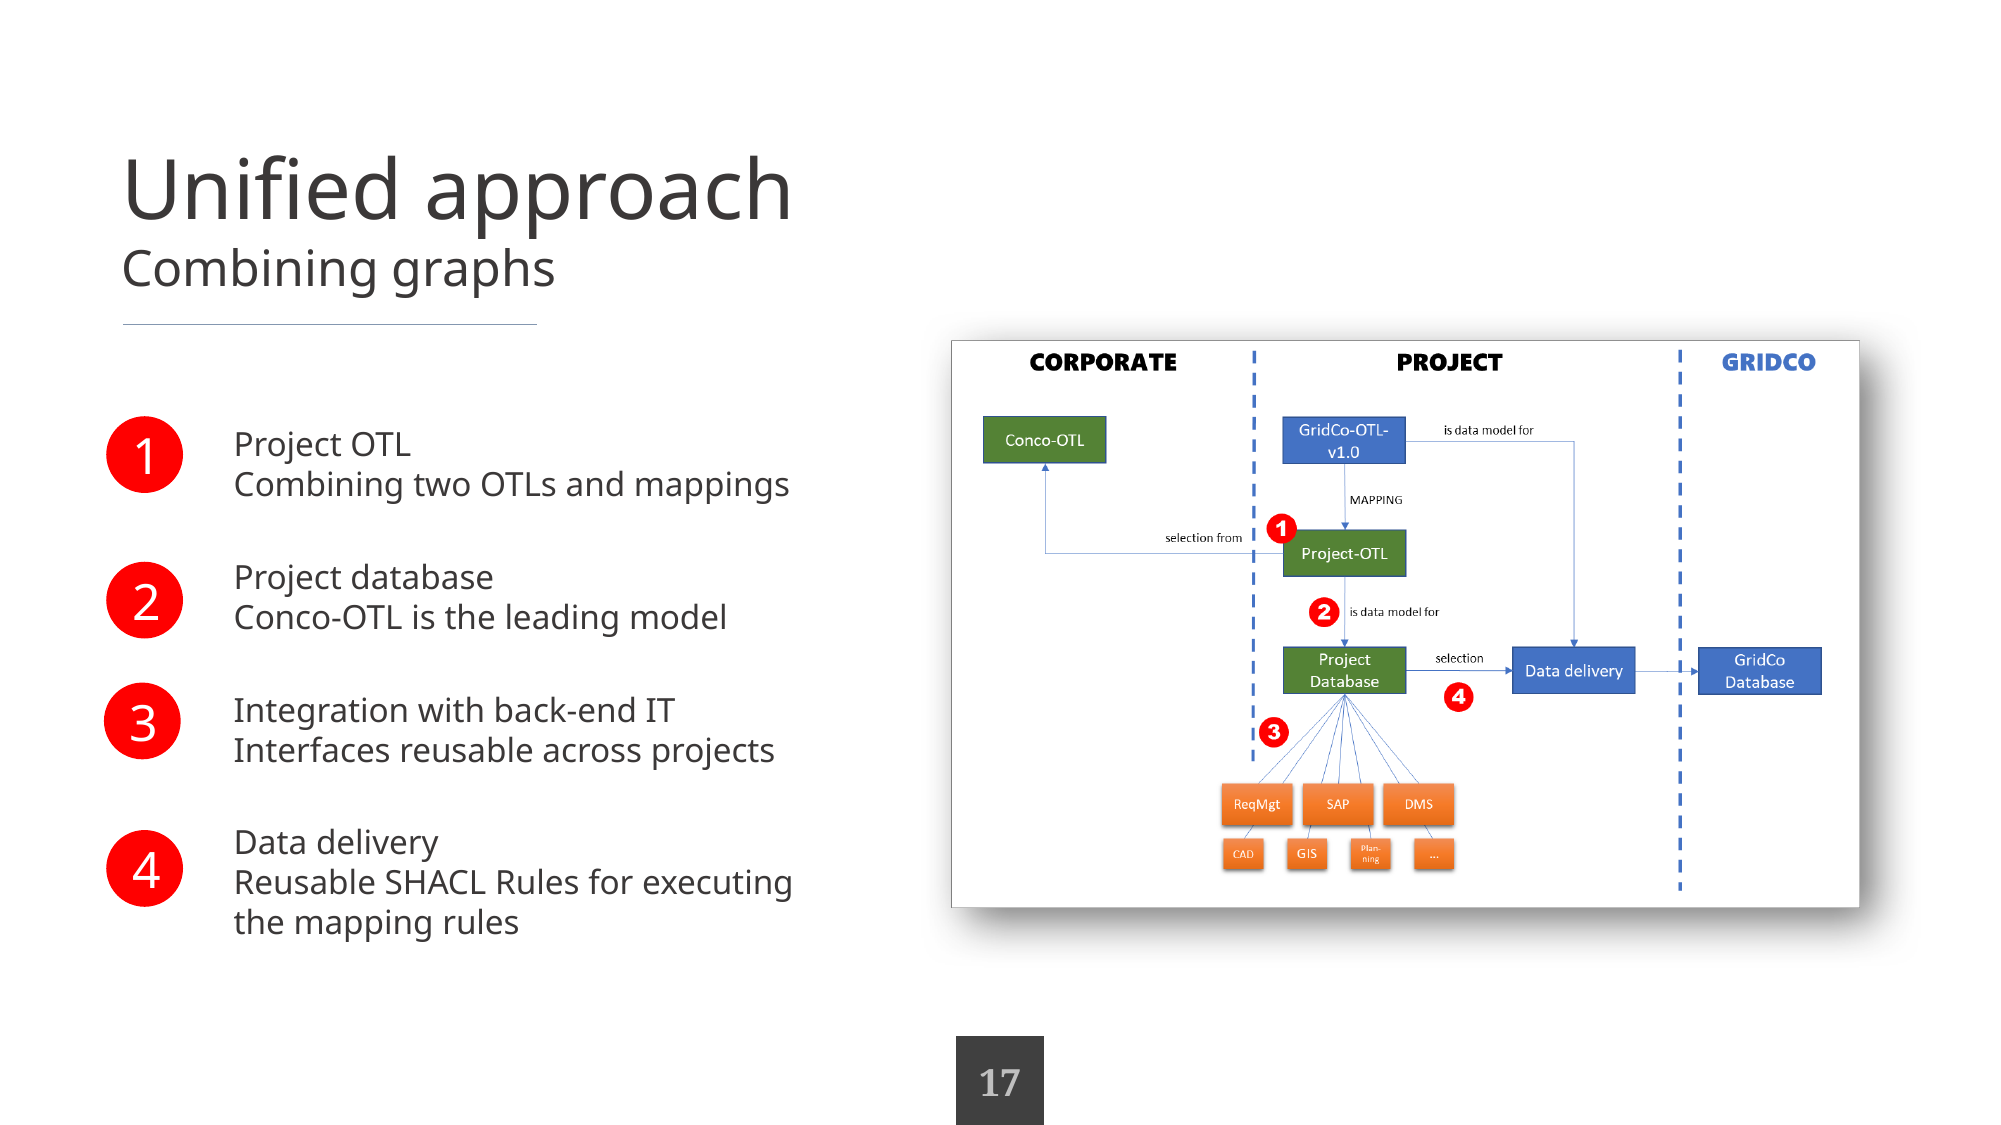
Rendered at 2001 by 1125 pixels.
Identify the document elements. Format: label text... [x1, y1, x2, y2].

picture [951, 339, 1860, 908]
text_box 3 [102, 681, 182, 761]
text_box Data delivery Reusable SHACL Rules for executing the mapping rules [218, 814, 856, 949]
text_box Project database Conco-OTL is the leading model [218, 548, 856, 644]
text_box 1 [105, 415, 185, 495]
text_box 2 [105, 560, 185, 640]
text_box Project OTL Combining two OTLs and mappings [218, 416, 856, 511]
text_box 17 [956, 1036, 1044, 1125]
text_box 4 [105, 828, 185, 908]
text_box Unified approach Combining graphs [106, 128, 879, 304]
text_box Integration with back-end IT Interfaces reusable across projects [218, 681, 856, 777]
